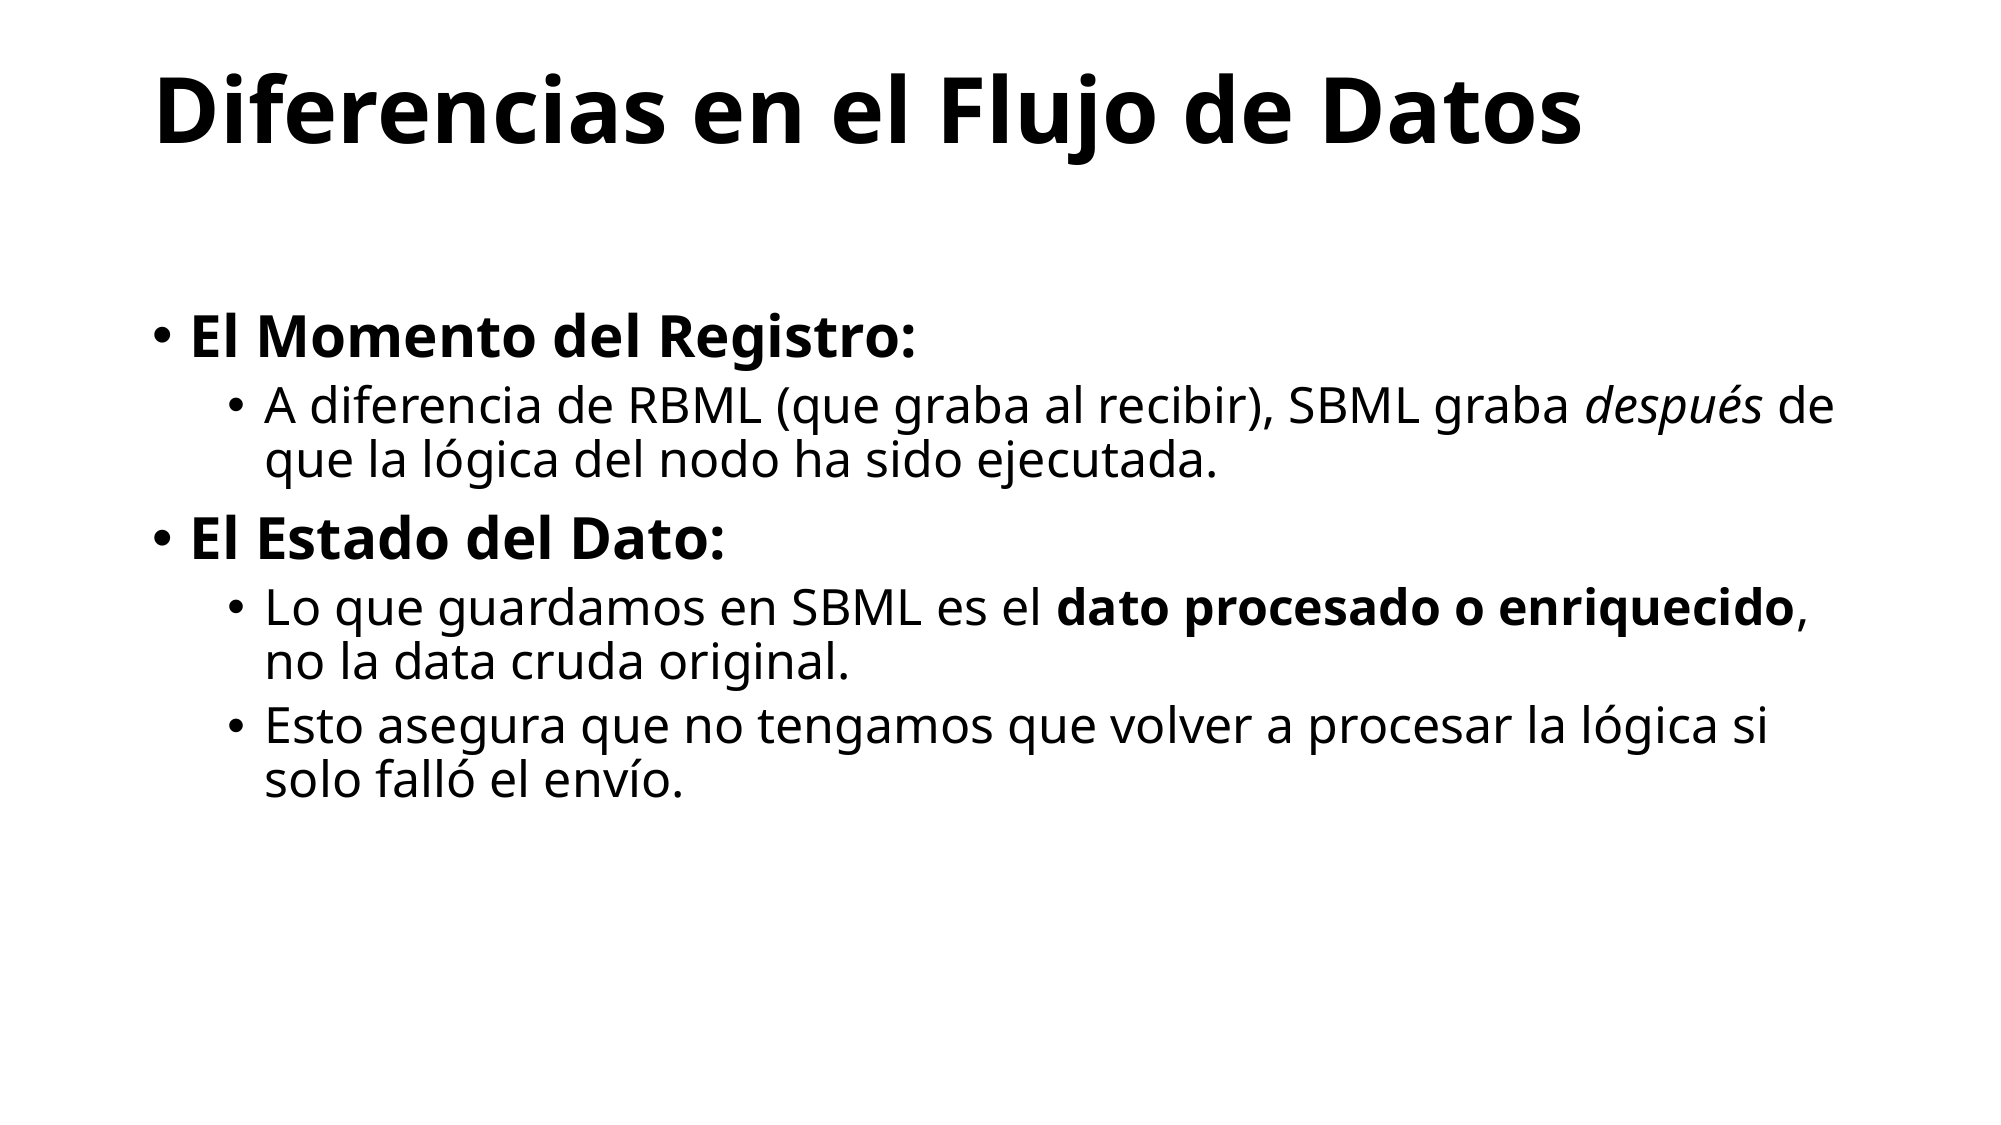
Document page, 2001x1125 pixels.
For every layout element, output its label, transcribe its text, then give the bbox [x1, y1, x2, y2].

list El Momento del Registro: A diferencia de RBML (que graba al recibir), SBML graba después de que la lógica del nodo ha sido ejecutada. El Estado del Dato: Lo que guardamos en SBML es el dato procesado o enriquecido, no la data cruda original. Esto asegura que no tengamos que volver a procesar la lógica si solo falló el envío. [137, 299, 1863, 1014]
title Diferencias en el Flujo de Datos [137, 59, 1863, 278]
